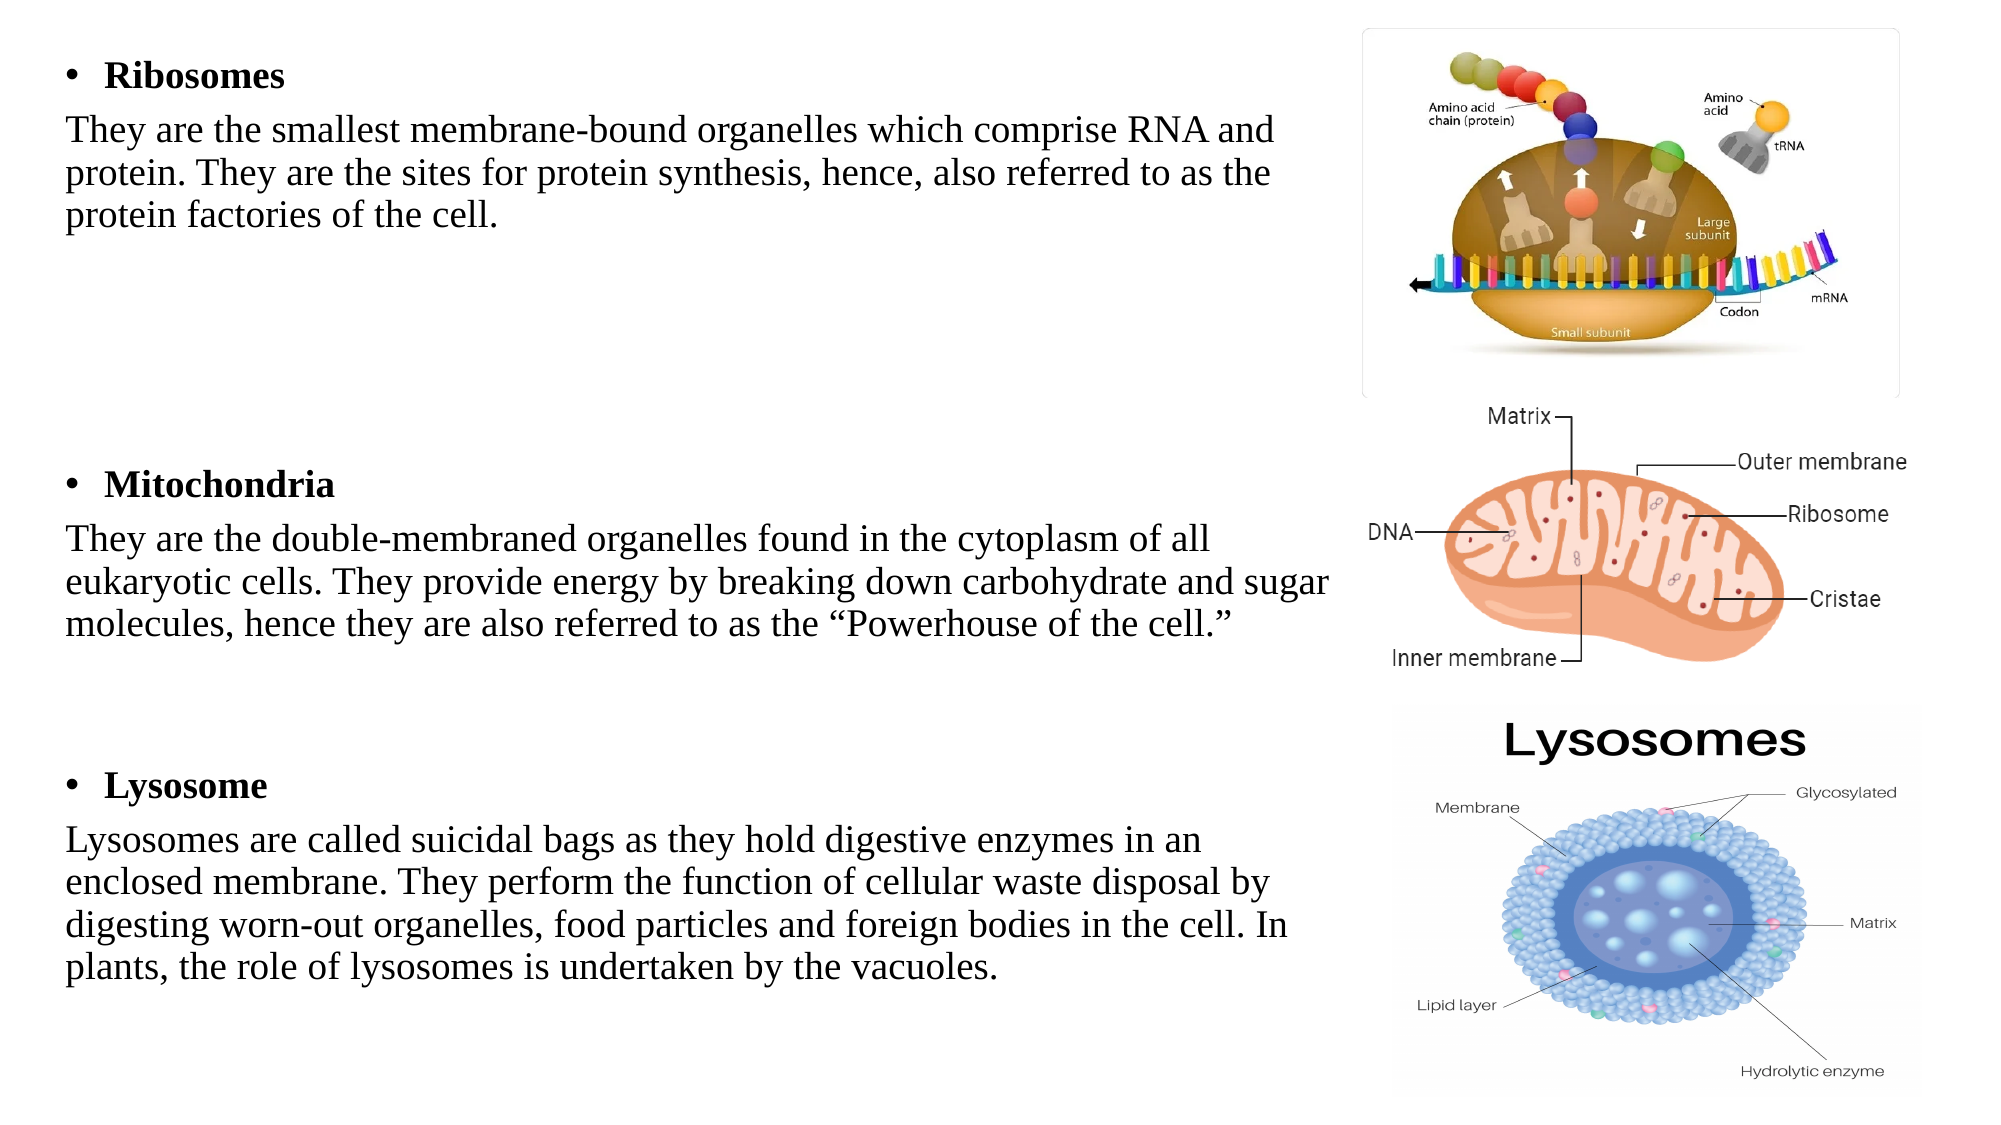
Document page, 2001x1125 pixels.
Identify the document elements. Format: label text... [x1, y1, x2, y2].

list Ribosomes They are the smallest membrane-bound organelles which comprise RNA and protein. They are the sites for protein synthesis, hence, also referred to as the protein factories of the cell. Mitochondria They are the double-membraned organelles found in the cytoplasm of all eukaryotic cells. They provide energy by breaking down carbohydrate and sugar molecules, hence they are also referred to as the “Powerhouse of the cell.” Lysosome Lysosomes are called suicidal bags as they hold digestive enzymes in an enclosed membrane. They perform the function of cellular waste disposal by digesting worn-out organelles, food particles and foreign bodies in the cell. In plants, the role of lysosomes is undertaken by the vacuoles. [50, 47, 1363, 1024]
picture [1347, 28, 1922, 680]
picture [1392, 704, 1922, 1097]
